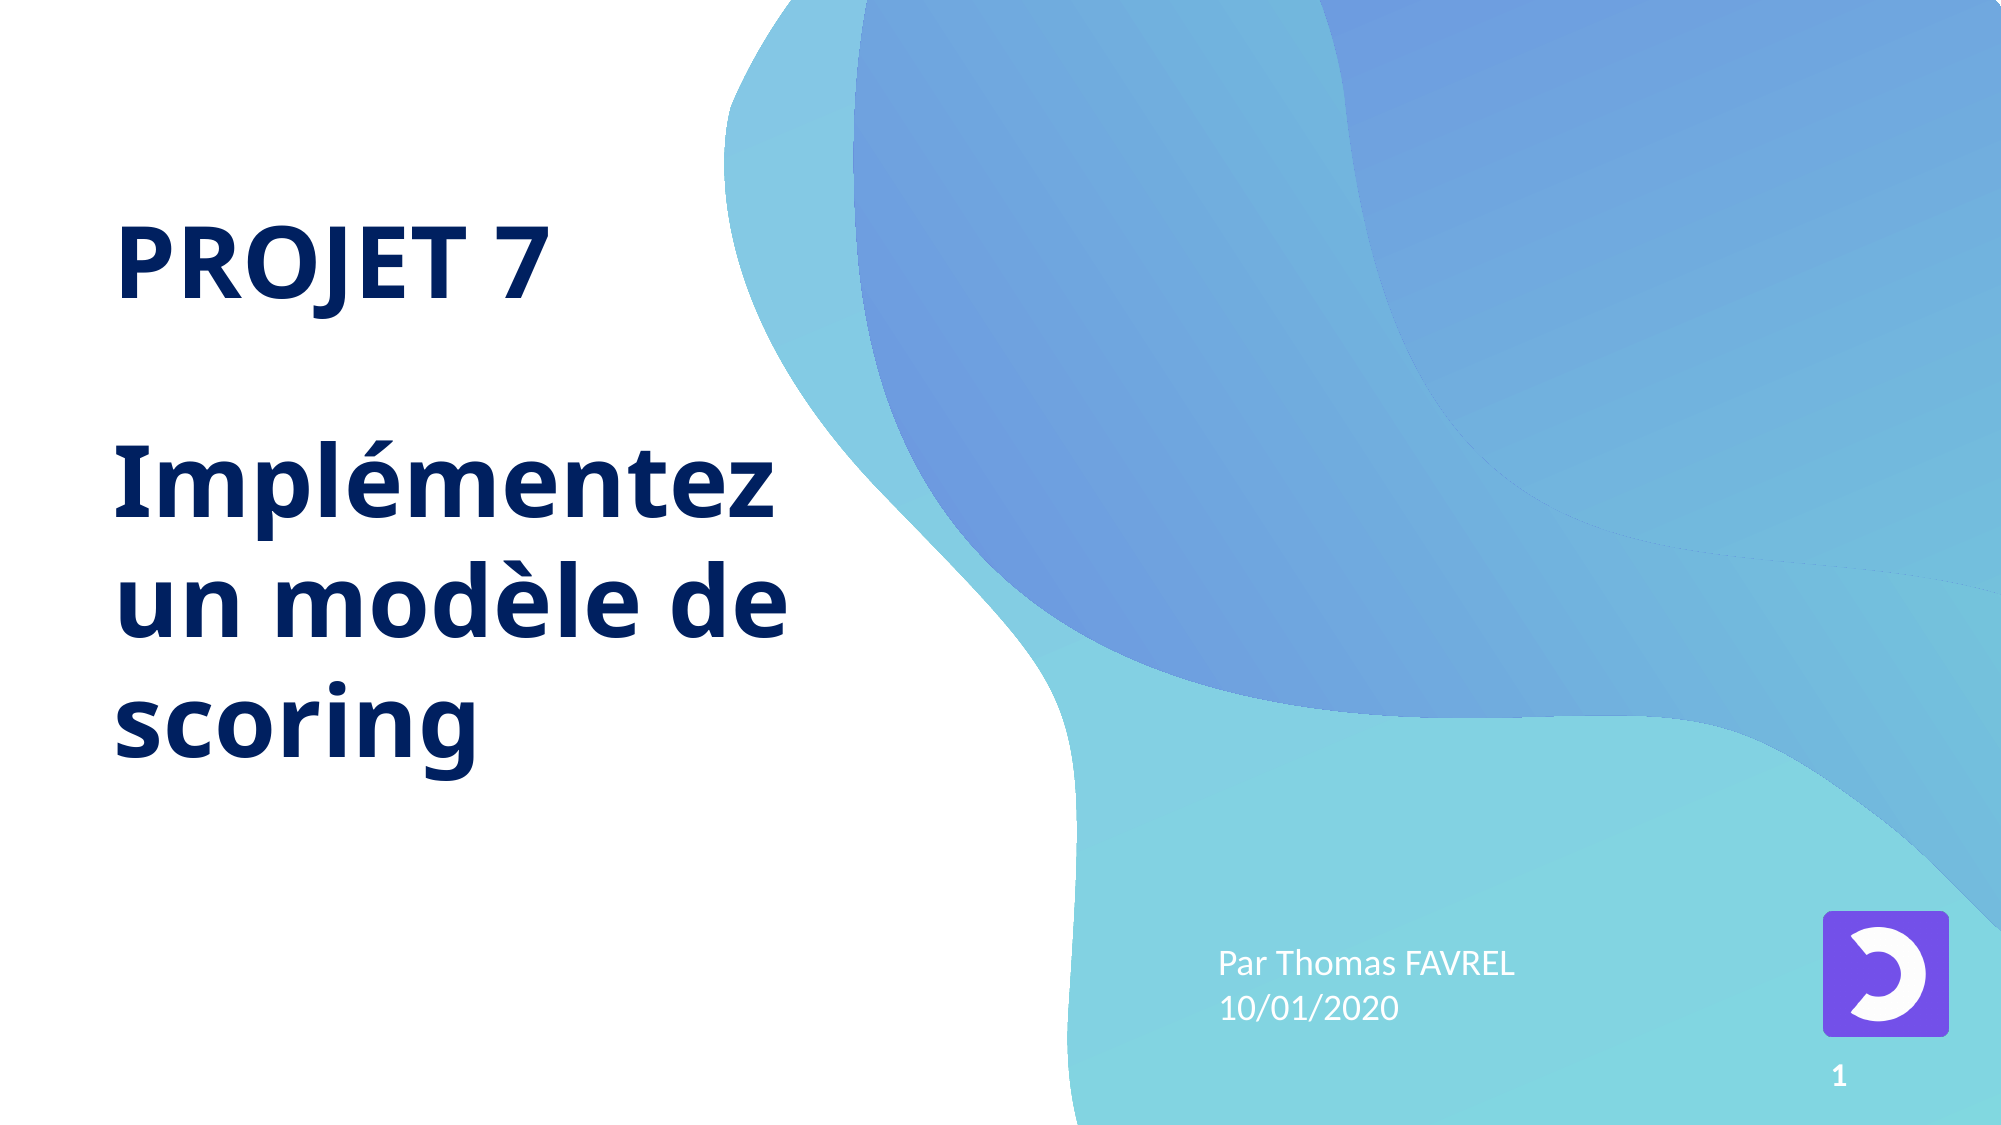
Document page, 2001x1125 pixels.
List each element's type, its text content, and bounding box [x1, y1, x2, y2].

text_box PROJET 7 [113, 198, 465, 319]
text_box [472, 0, 2000, 1125]
picture [1823, 911, 1950, 1037]
text_box Implémentez un modèle de scoring [113, 417, 465, 778]
